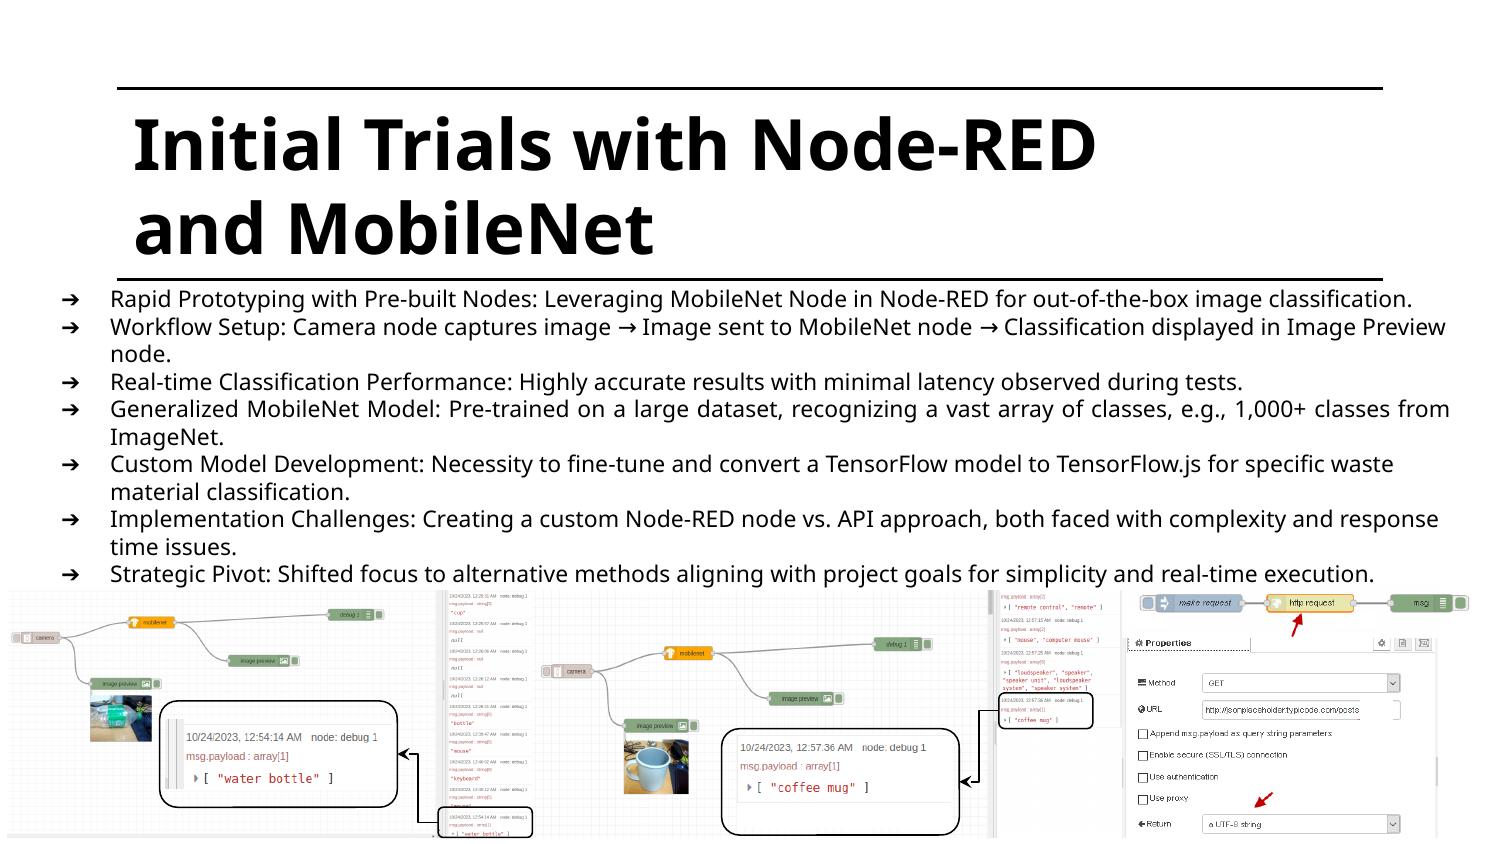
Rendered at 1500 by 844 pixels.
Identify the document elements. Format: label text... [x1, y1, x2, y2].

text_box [159, 700, 533, 838]
picture [7, 583, 1493, 838]
title Initial Trials with Node-RED and MobileNet [118, 99, 1223, 278]
subtitle Rapid Prototyping with Pre-built Nodes: Leveraging MobileNet Node in Node-RED for out-of-the-box image classification. Workflow Setup: Camera node captures image → Image sent to MobileNet node → Classification displayed in Image Preview node. Real-time Classification Performance: Highly accurate results with minimal latency observed during tests. Generalized MobileNet Model: Pre-trained on a large dataset, recognizing a vast array of classes, e.g., 1,000+ classes from ImageNet. Custom Model Development: Necessity to fine-tune and convert a TensorFlow model to TensorFlow.js for specific waste material classification. Implementation Challenges: Creating a custom Node-RED node vs. API approach, both faced with complexity and response time issues. Strategic Pivot: Shifted focus to alternative methods aligning with project goals for simplicity and real-time execution. [20, 270, 1468, 588]
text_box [721, 692, 1094, 836]
